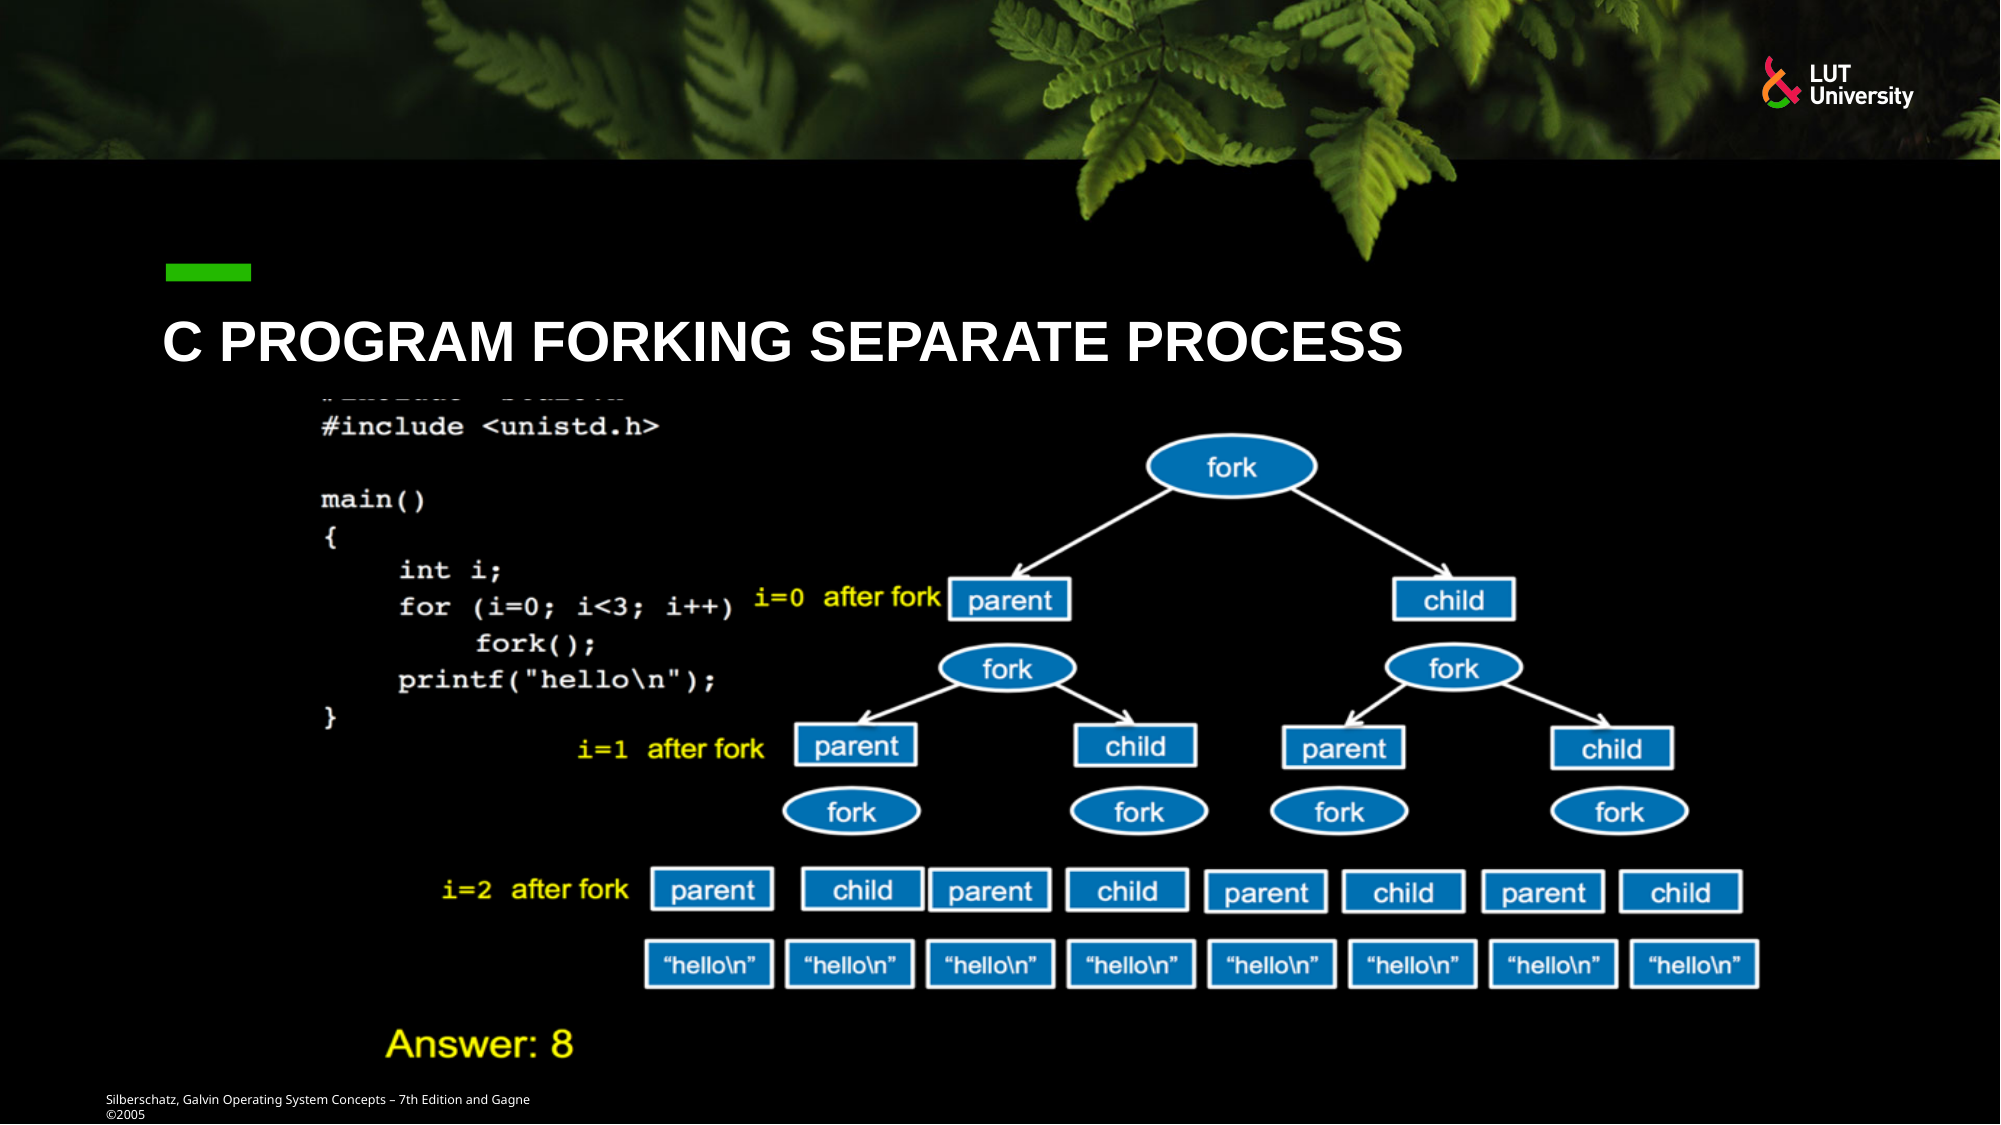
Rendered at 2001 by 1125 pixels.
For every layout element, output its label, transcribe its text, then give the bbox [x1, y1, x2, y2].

text_box Silberschatz, Galvin Operating System Concepts – 7th Edition and Gagne ©2005 [91, 1084, 573, 1125]
title C Program Forking Separate Process [147, 305, 1873, 382]
picture [0, 0, 2000, 1124]
